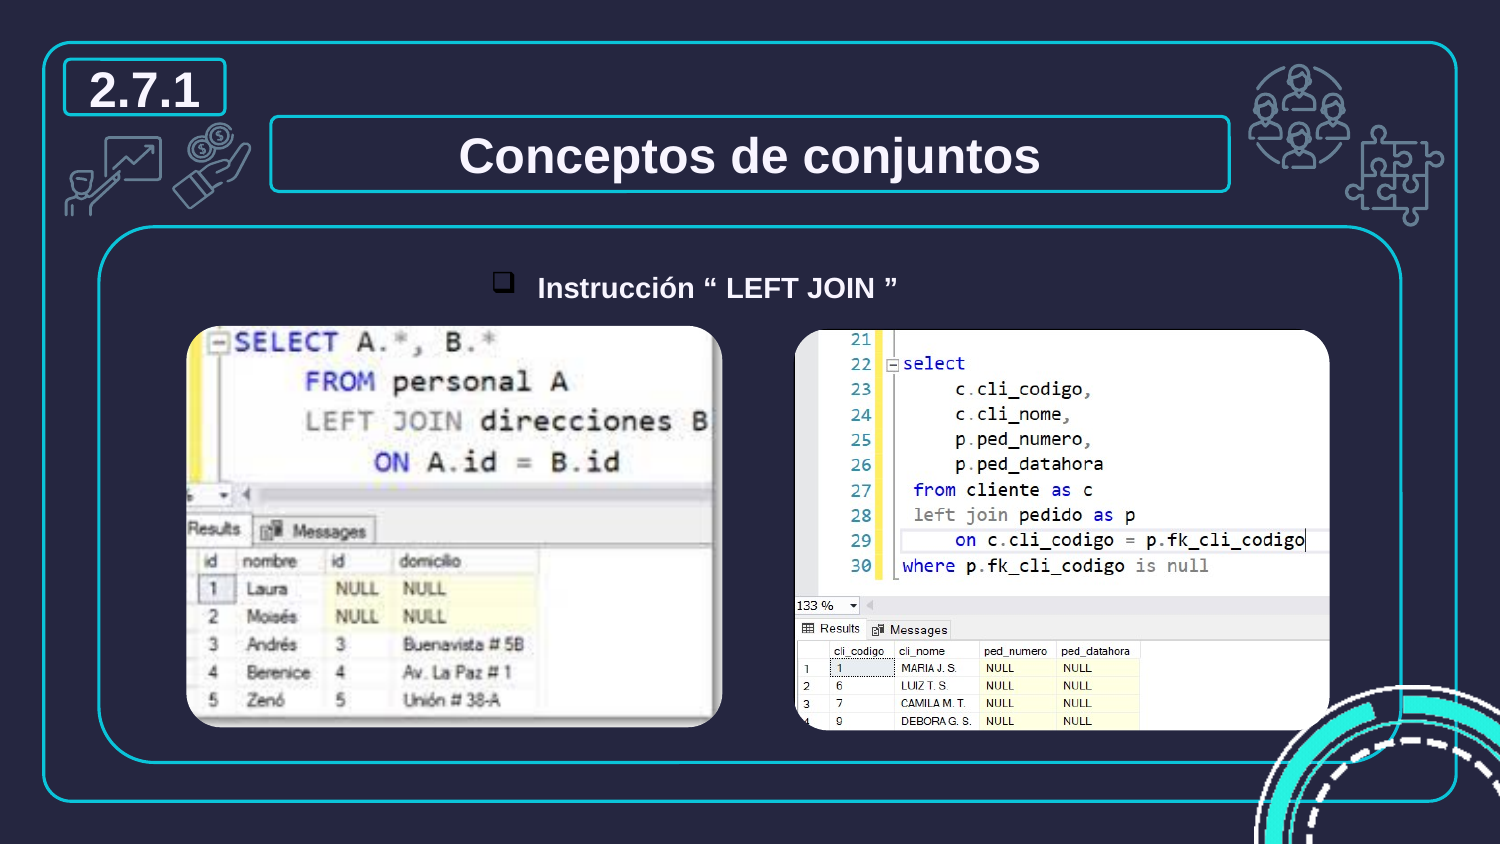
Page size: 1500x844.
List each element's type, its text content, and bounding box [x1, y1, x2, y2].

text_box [165, 125, 257, 202]
picture [793, 328, 1500, 844]
title Conceptos de conjuntos [98, 106, 1401, 202]
text_box [1344, 124, 1445, 227]
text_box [64, 135, 163, 217]
text_box 2.7.1 [64, 59, 225, 115]
text_box Instrucción “ LEFT JOIN ” [476, 226, 1112, 327]
text_box [1112, 226, 1401, 683]
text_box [1248, 63, 1351, 170]
text_box [98, 226, 1248, 763]
text_box [270, 116, 1230, 192]
picture [186, 325, 723, 728]
